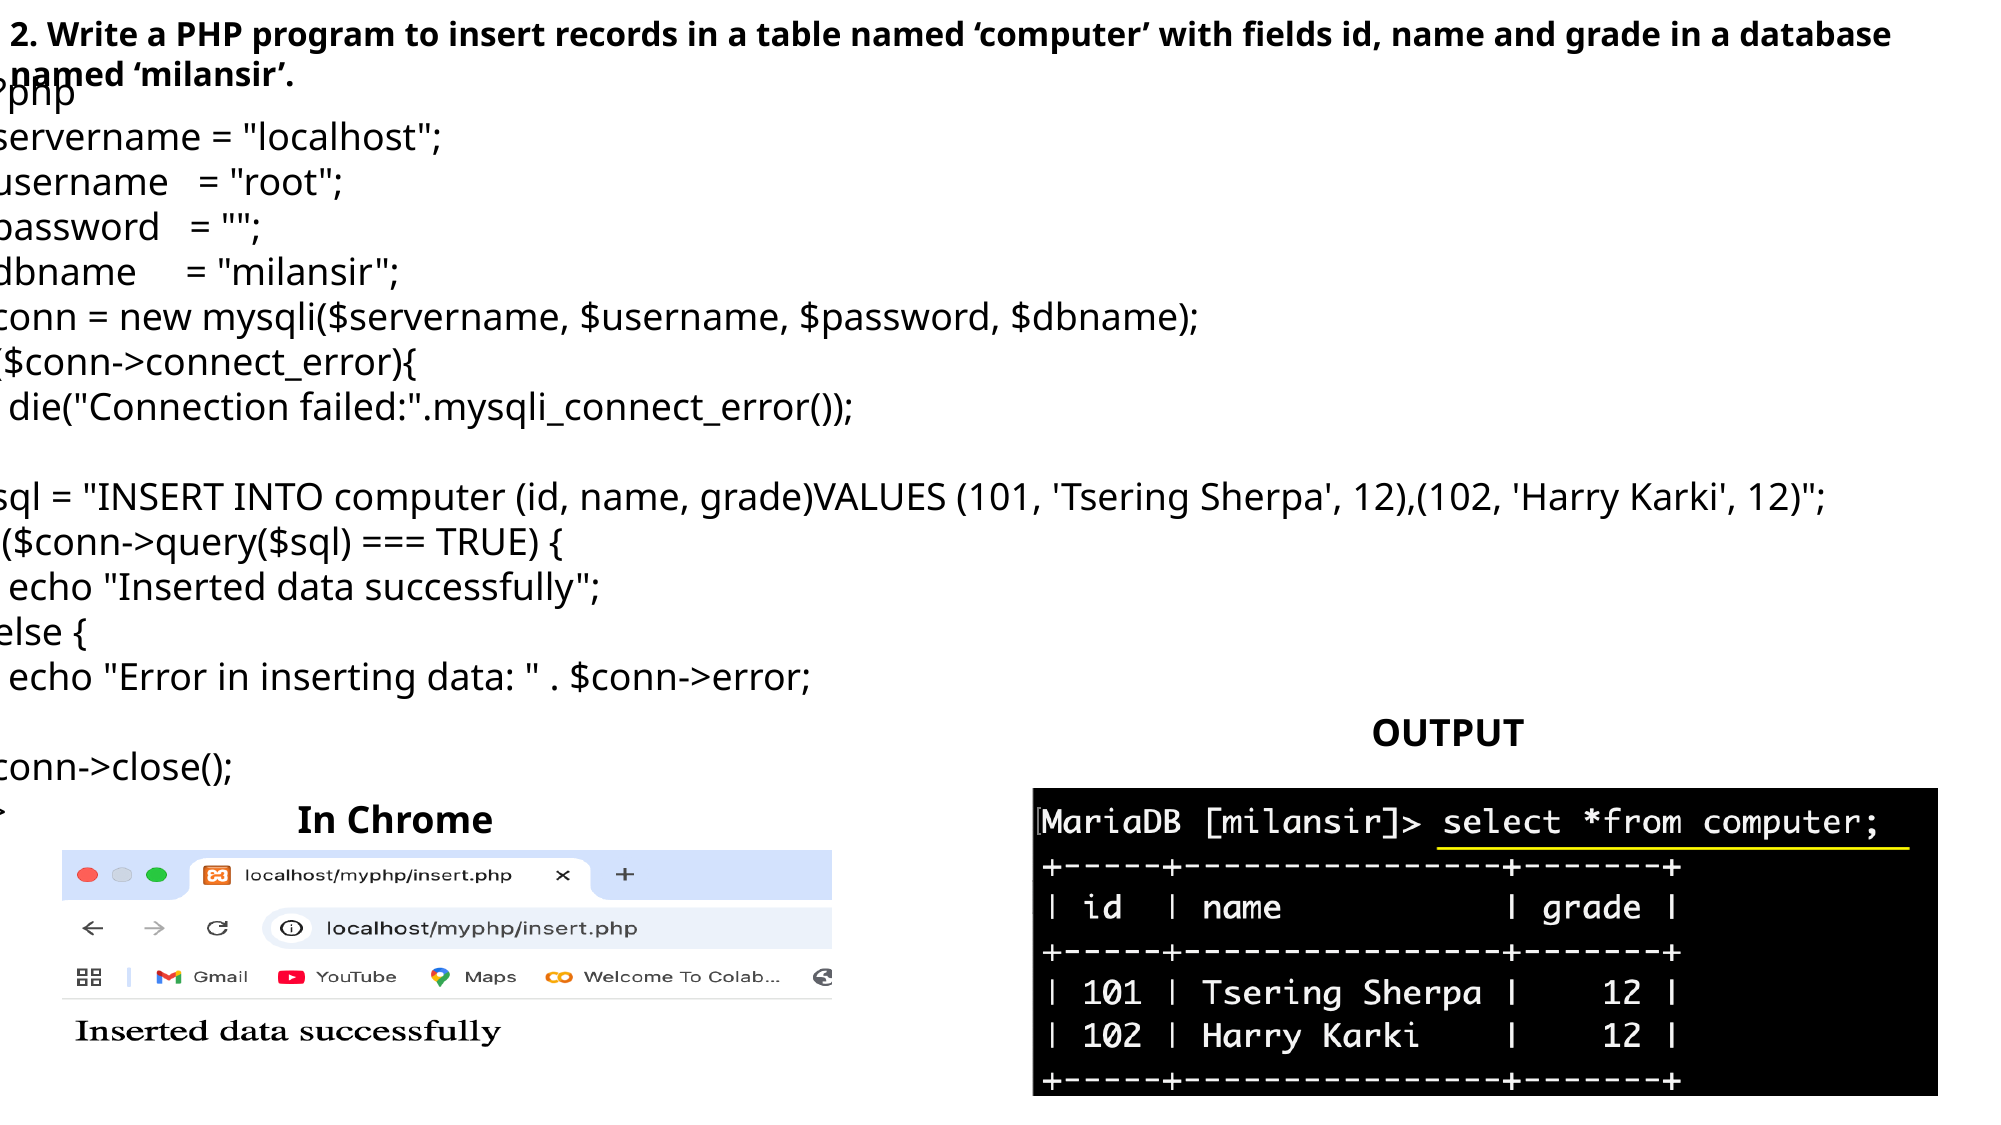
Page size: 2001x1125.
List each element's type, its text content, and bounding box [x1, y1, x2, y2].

text_box 2. Write a PHP program to insert records in a table named ‘computer’ with fields id, name and grade in a database named ‘milansir’. [0, 5, 2000, 101]
picture [1031, 787, 1938, 1097]
text_box <?php $servername = "localhost"; $username = "root"; $password = ""; $dbname = "milansir"; $conn = new mysqli($servername, $username, $password, $dbname); if($conn->connect_error){ die("Connection failed:".mysqli_connect_error()); } $sql = "INSERT INTO computer (id, name, grade)VALUES (101, 'Tsering Sherpa', 12),(102, 'Harry Karki', 12)"; if ($conn->query($sql) === TRUE) { echo "Inserted data successfully"; } else { echo "Error in inserting data: " . $conn->error; } $conn->close(); ?> [0, 61, 1843, 886]
picture [62, 850, 832, 1100]
